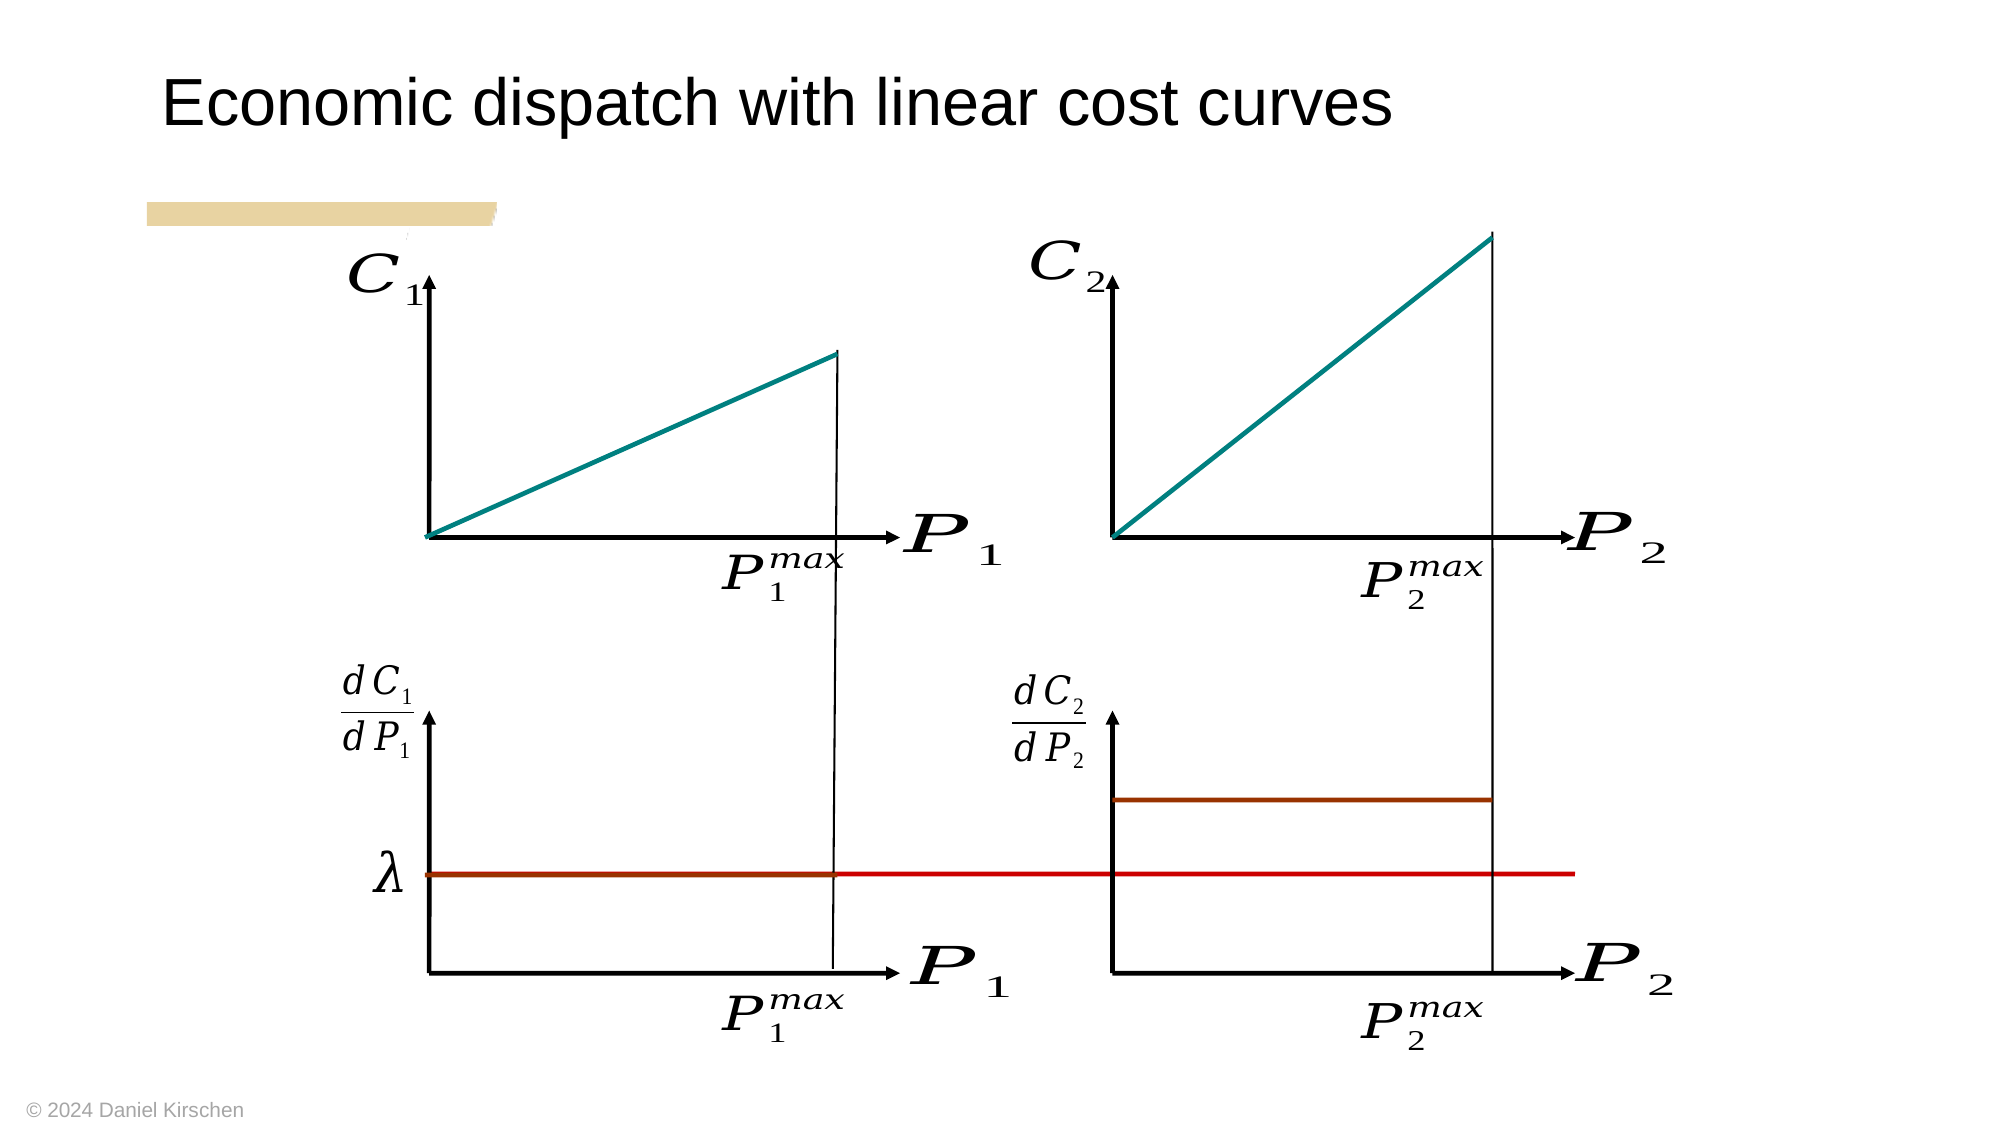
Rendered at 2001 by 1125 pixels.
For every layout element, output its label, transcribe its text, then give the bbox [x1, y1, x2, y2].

text_box [1106, 710, 1119, 799]
text_box [1493, 967, 1576, 980]
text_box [424, 274, 901, 538]
text_box [423, 710, 436, 874]
list Economic dispatch with linear cost curves [146, 60, 1904, 169]
text_box [430, 967, 901, 980]
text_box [1112, 237, 1576, 538]
